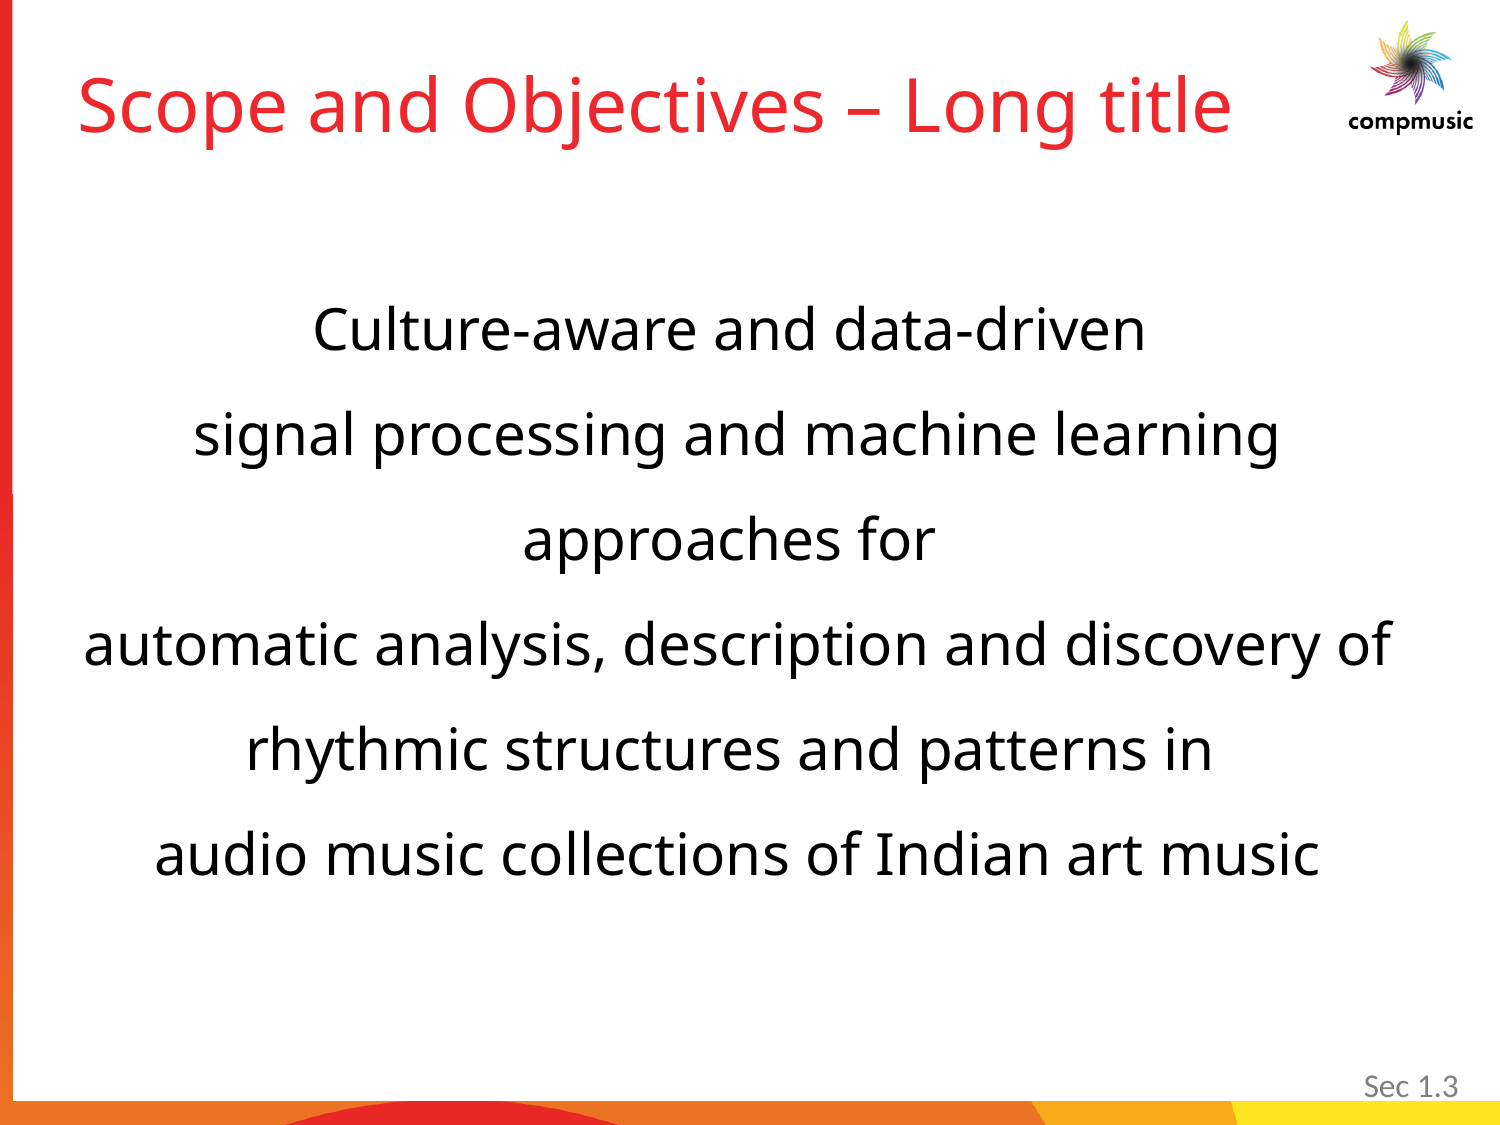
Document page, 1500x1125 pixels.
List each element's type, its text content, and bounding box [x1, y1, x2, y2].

title Scope and Objectives – Long title [62, 37, 1413, 168]
text_box Sec 1.3 [1348, 1056, 1474, 1112]
picture [12, 1101, 1500, 1125]
text_box Culture-aware and data-driven signal processing and machine learning approaches for automatic analysis, description and discovery of rhythmic structures and patterns in audio music collections of Indian art music [62, 249, 1413, 895]
picture [1346, 12, 1475, 142]
